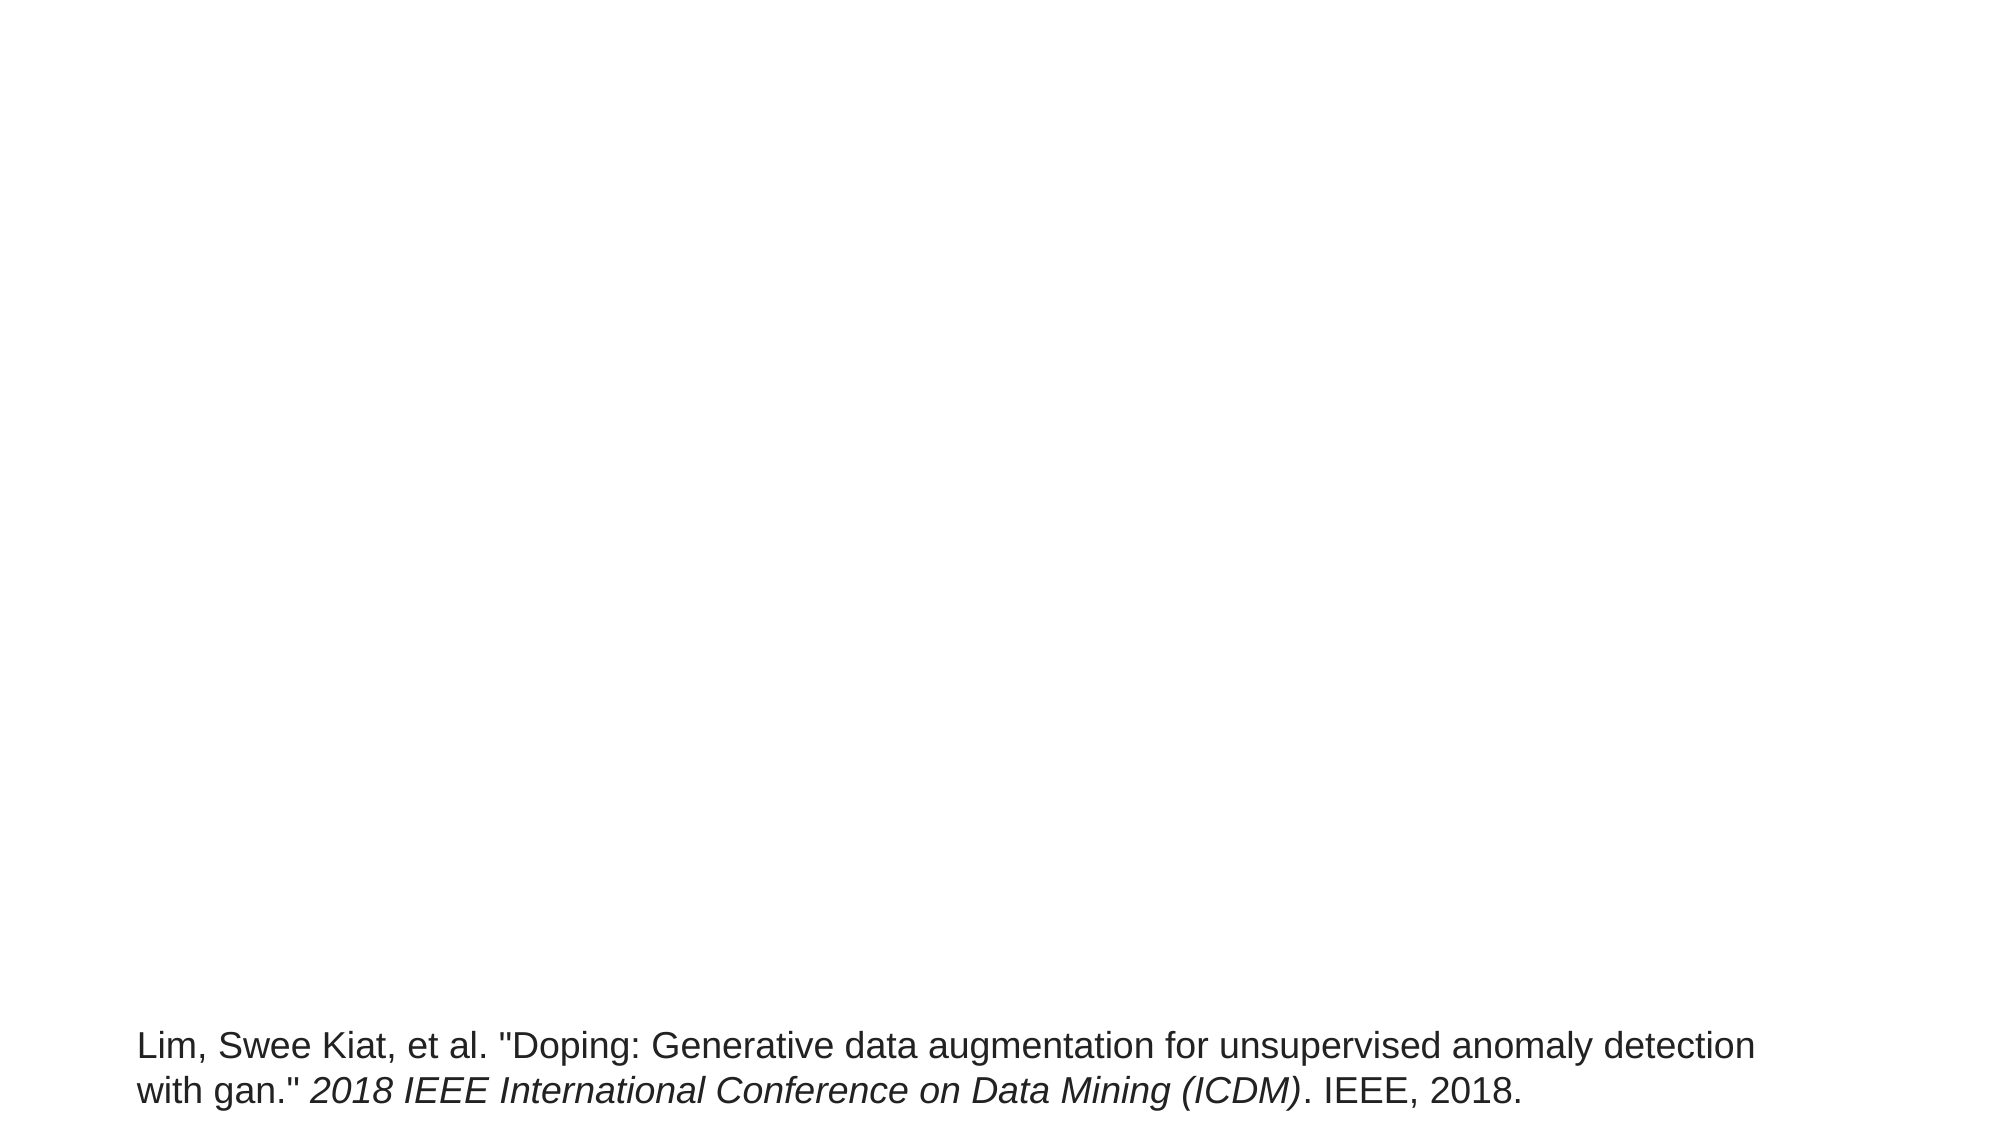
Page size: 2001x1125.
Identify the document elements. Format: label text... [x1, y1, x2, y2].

text_box Lim, Swee Kiat, et al. "Doping: Generative data augmentation for unsupervised anomaly detection with gan." 2018 IEEE International Conference on Data Mining (ICDM). IEEE, 2018. [122, 1013, 1787, 1118]
